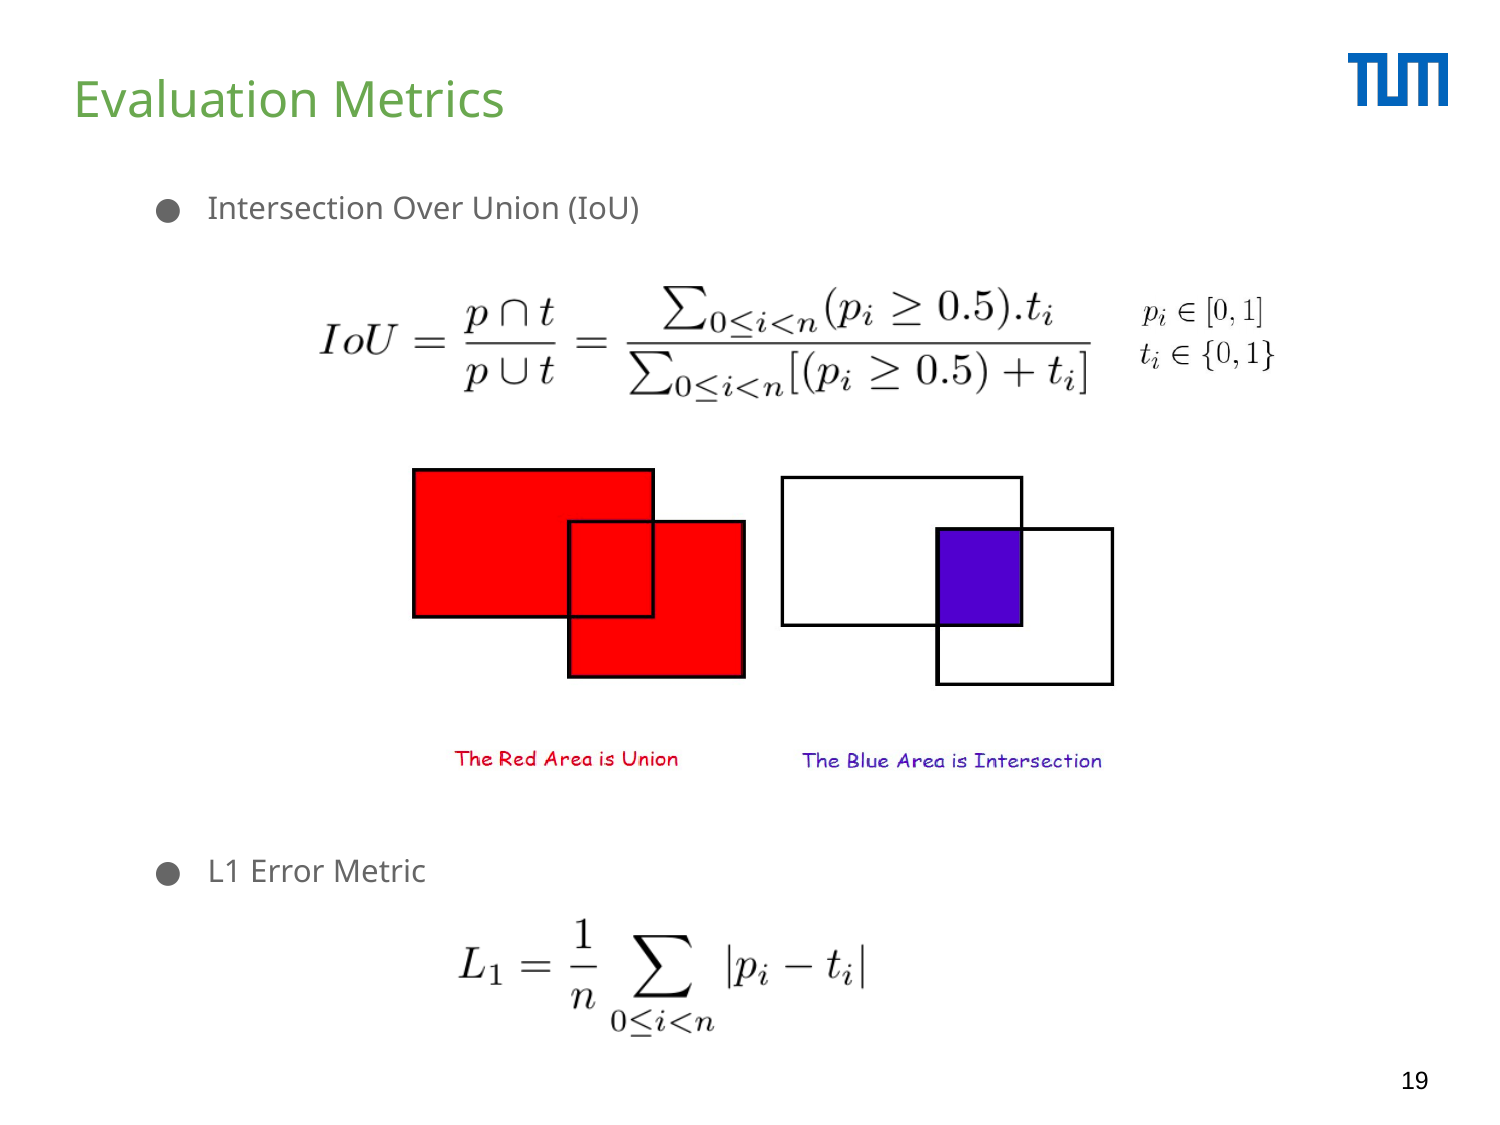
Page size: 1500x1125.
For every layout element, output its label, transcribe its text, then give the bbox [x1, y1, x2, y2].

picture [437, 901, 882, 1045]
slide_number ‹#› [1351, 1056, 1444, 1116]
text_box L1 Error Metric [117, 836, 1412, 913]
picture [399, 455, 1132, 785]
text_box Intersection Over Union (IoU) [117, 173, 1412, 251]
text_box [299, 268, 1276, 412]
picture [1348, 53, 1448, 106]
title Evaluation Metrics [58, 60, 1235, 120]
